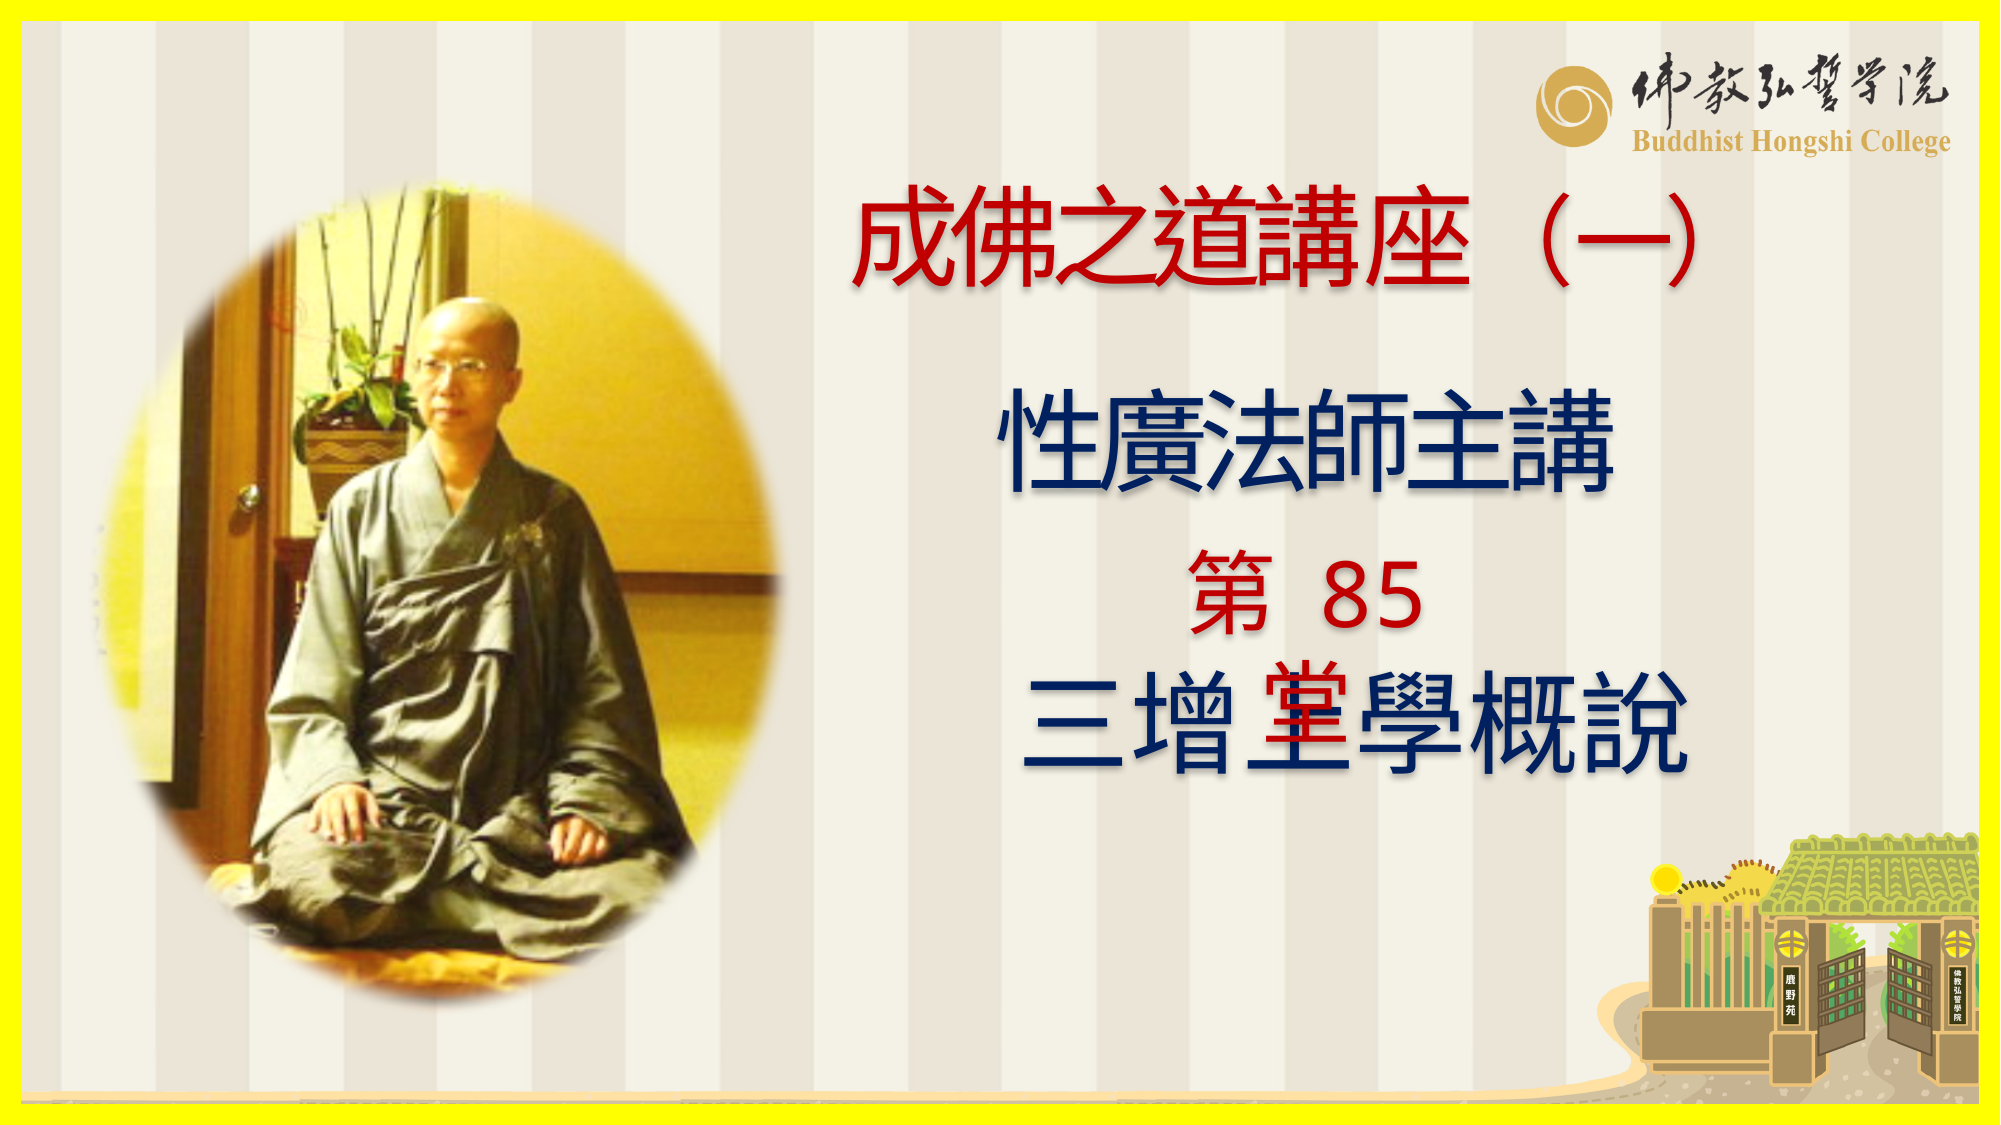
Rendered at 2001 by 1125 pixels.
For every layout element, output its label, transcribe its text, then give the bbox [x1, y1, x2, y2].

text_box 三增上學概說 [709, 645, 2000, 1030]
text_box 性廣法師主講 [947, 367, 1665, 510]
text_box 第 85 堂 [1090, 522, 1523, 632]
picture [87, 170, 795, 1017]
text_box [0, 0, 2000, 1125]
text_box 成佛之道講座（一） [781, 131, 1831, 354]
